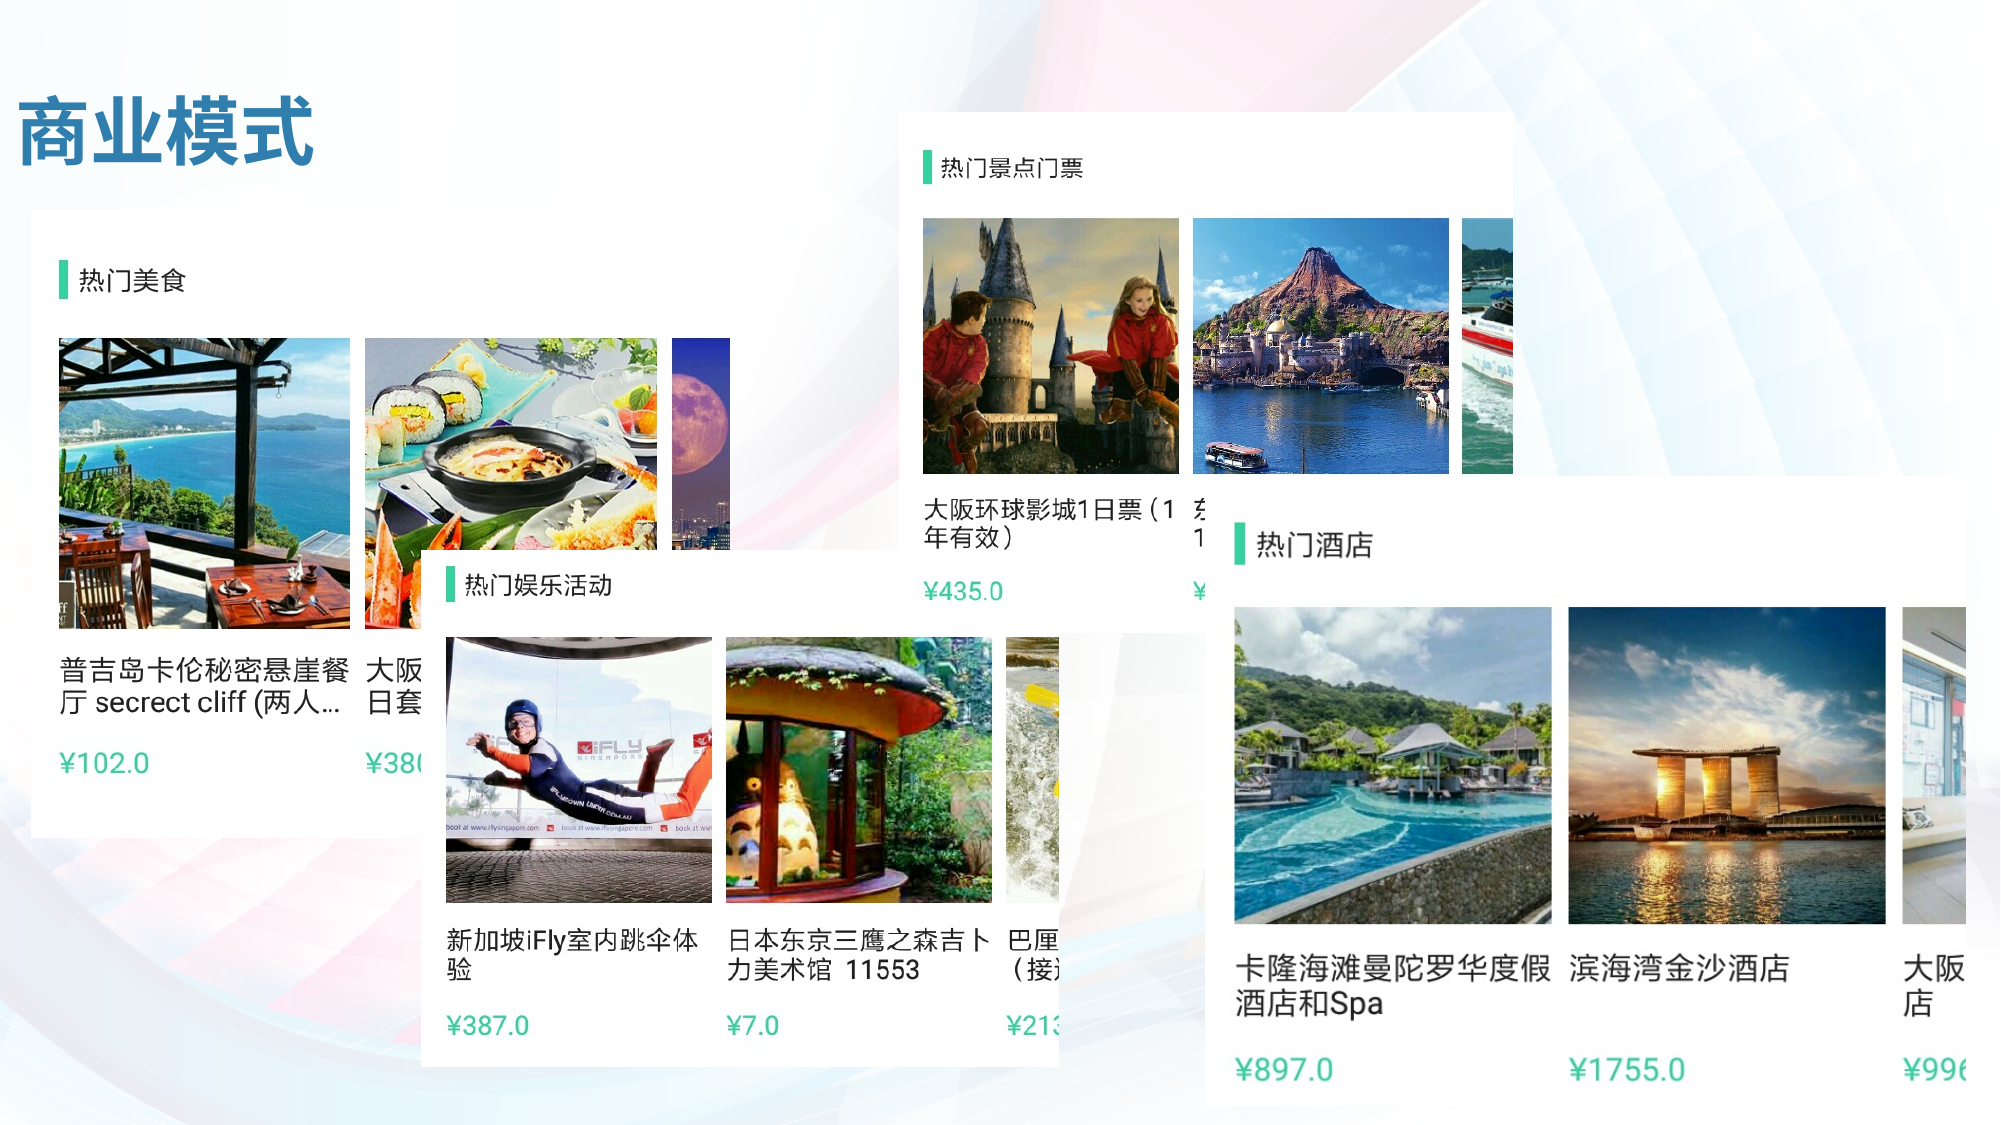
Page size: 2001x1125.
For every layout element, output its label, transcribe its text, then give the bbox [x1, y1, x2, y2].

picture [0, 0, 2001, 1125]
title 商业模式 [0, 59, 1725, 211]
